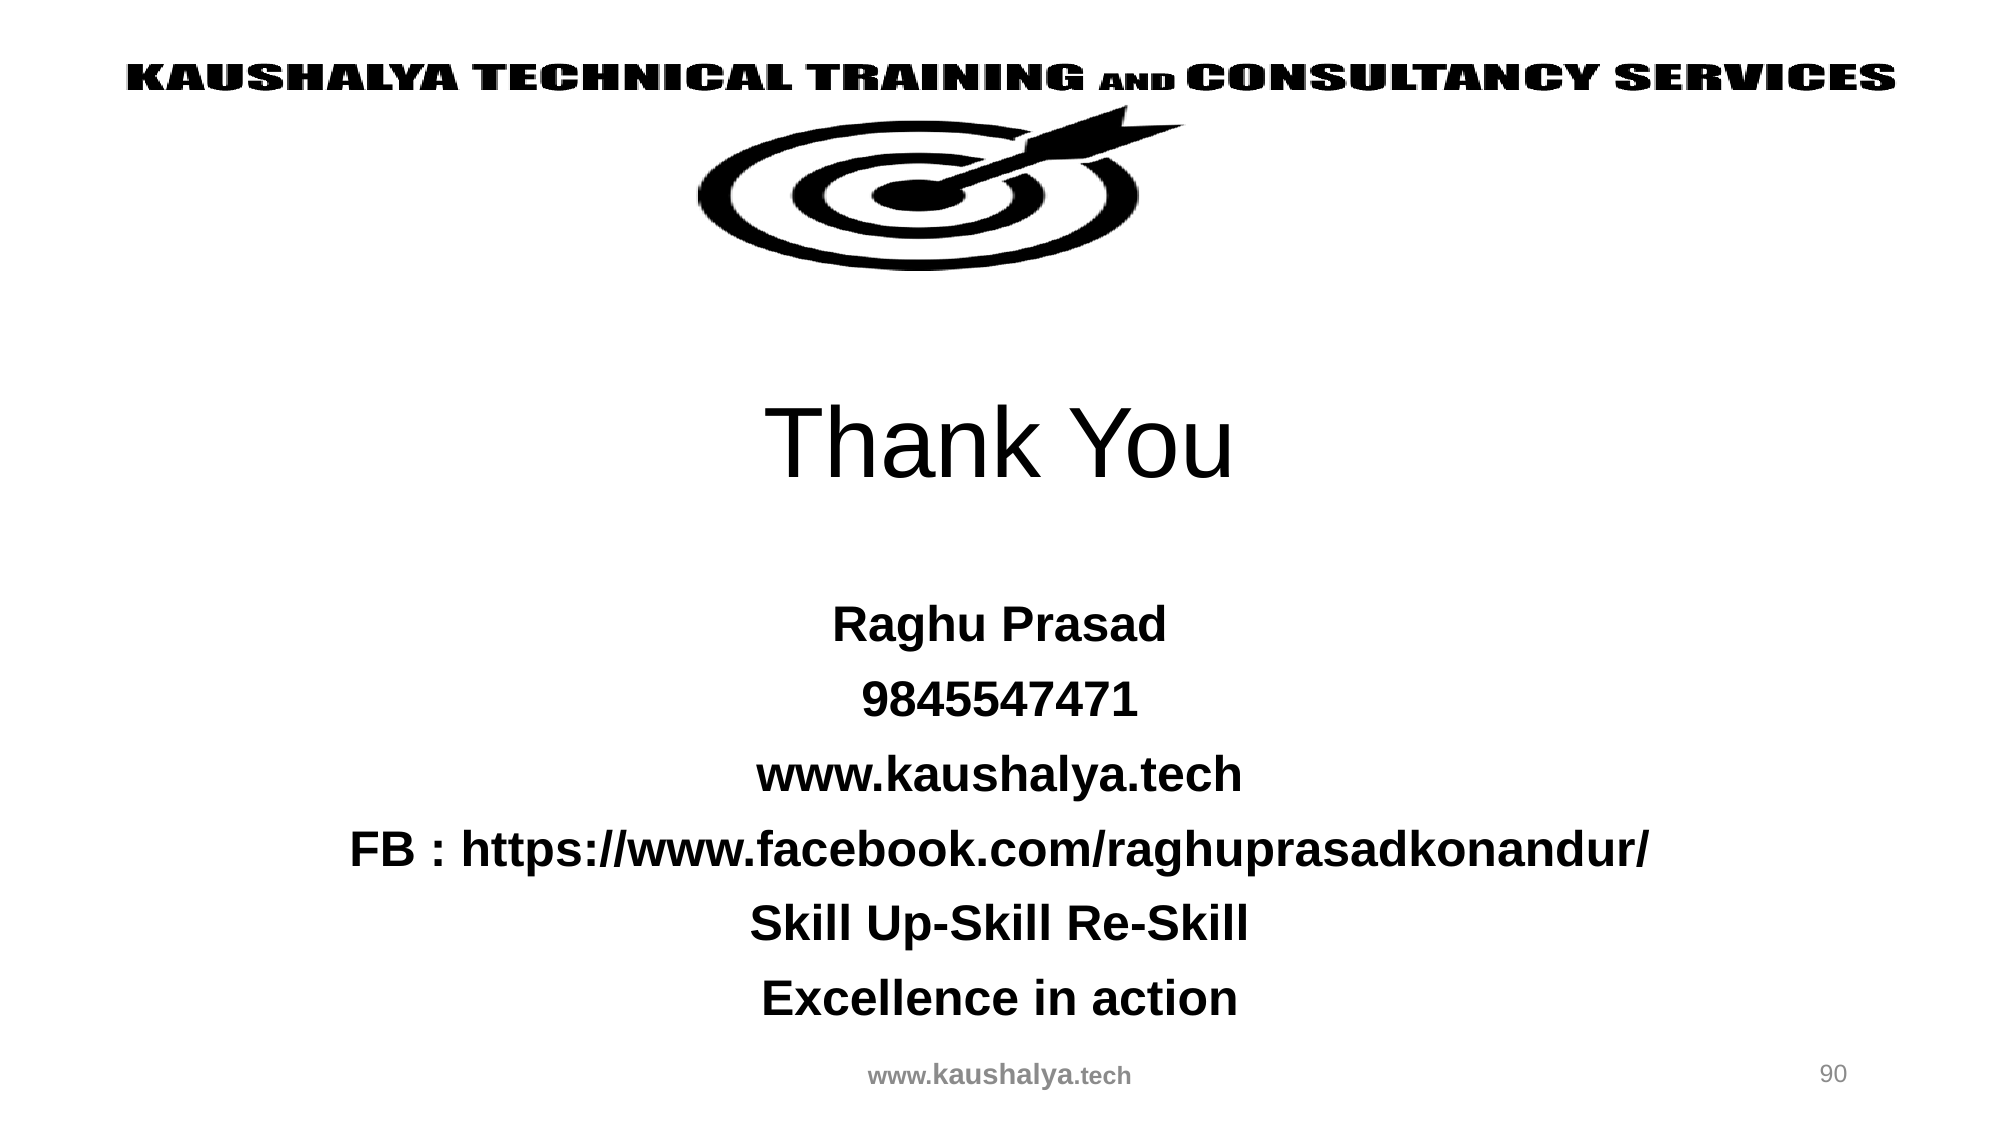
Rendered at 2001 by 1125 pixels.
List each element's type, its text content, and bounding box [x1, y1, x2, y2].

picture [36, 39, 1976, 280]
footer www.kaushalya.tech [662, 1042, 1338, 1103]
slide_number 90 [1412, 1042, 1863, 1103]
subtitle Raghu Prasad 9845547471 www.kaushalya.tech FB : https://www.facebook.com/raghuprasadkonandur/ Skill Up-Skill Re-Skill Excellence in action [249, 590, 1750, 1043]
title Thank You [249, 353, 1750, 507]
